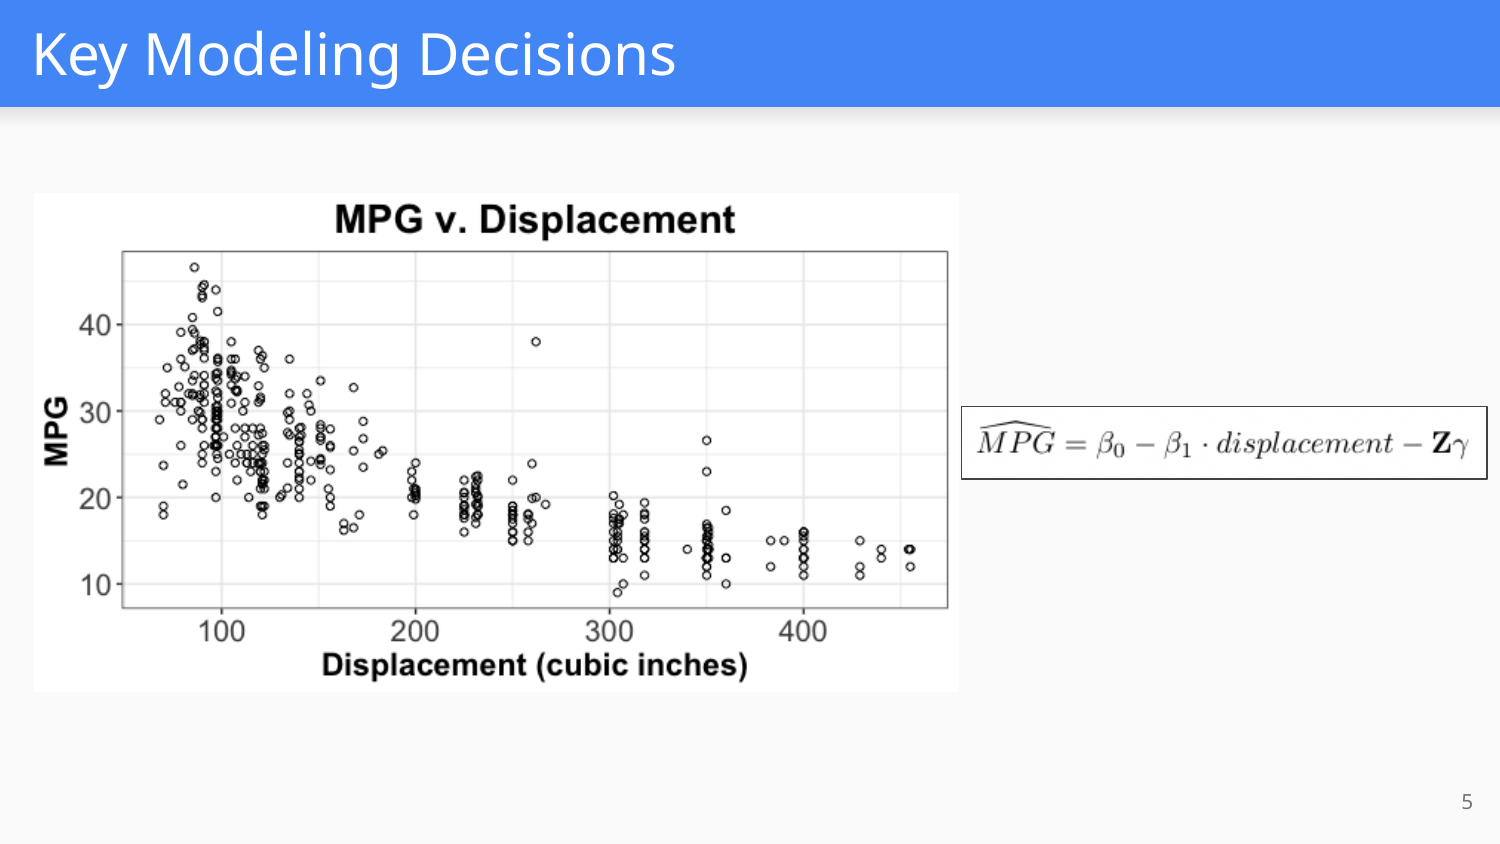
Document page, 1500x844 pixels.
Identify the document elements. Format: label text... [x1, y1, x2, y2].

title Key Modeling Decisions [16, 2, 1464, 102]
picture [33, 193, 959, 692]
picture [961, 406, 1487, 479]
slide_number ‹#› [1398, 770, 1489, 835]
